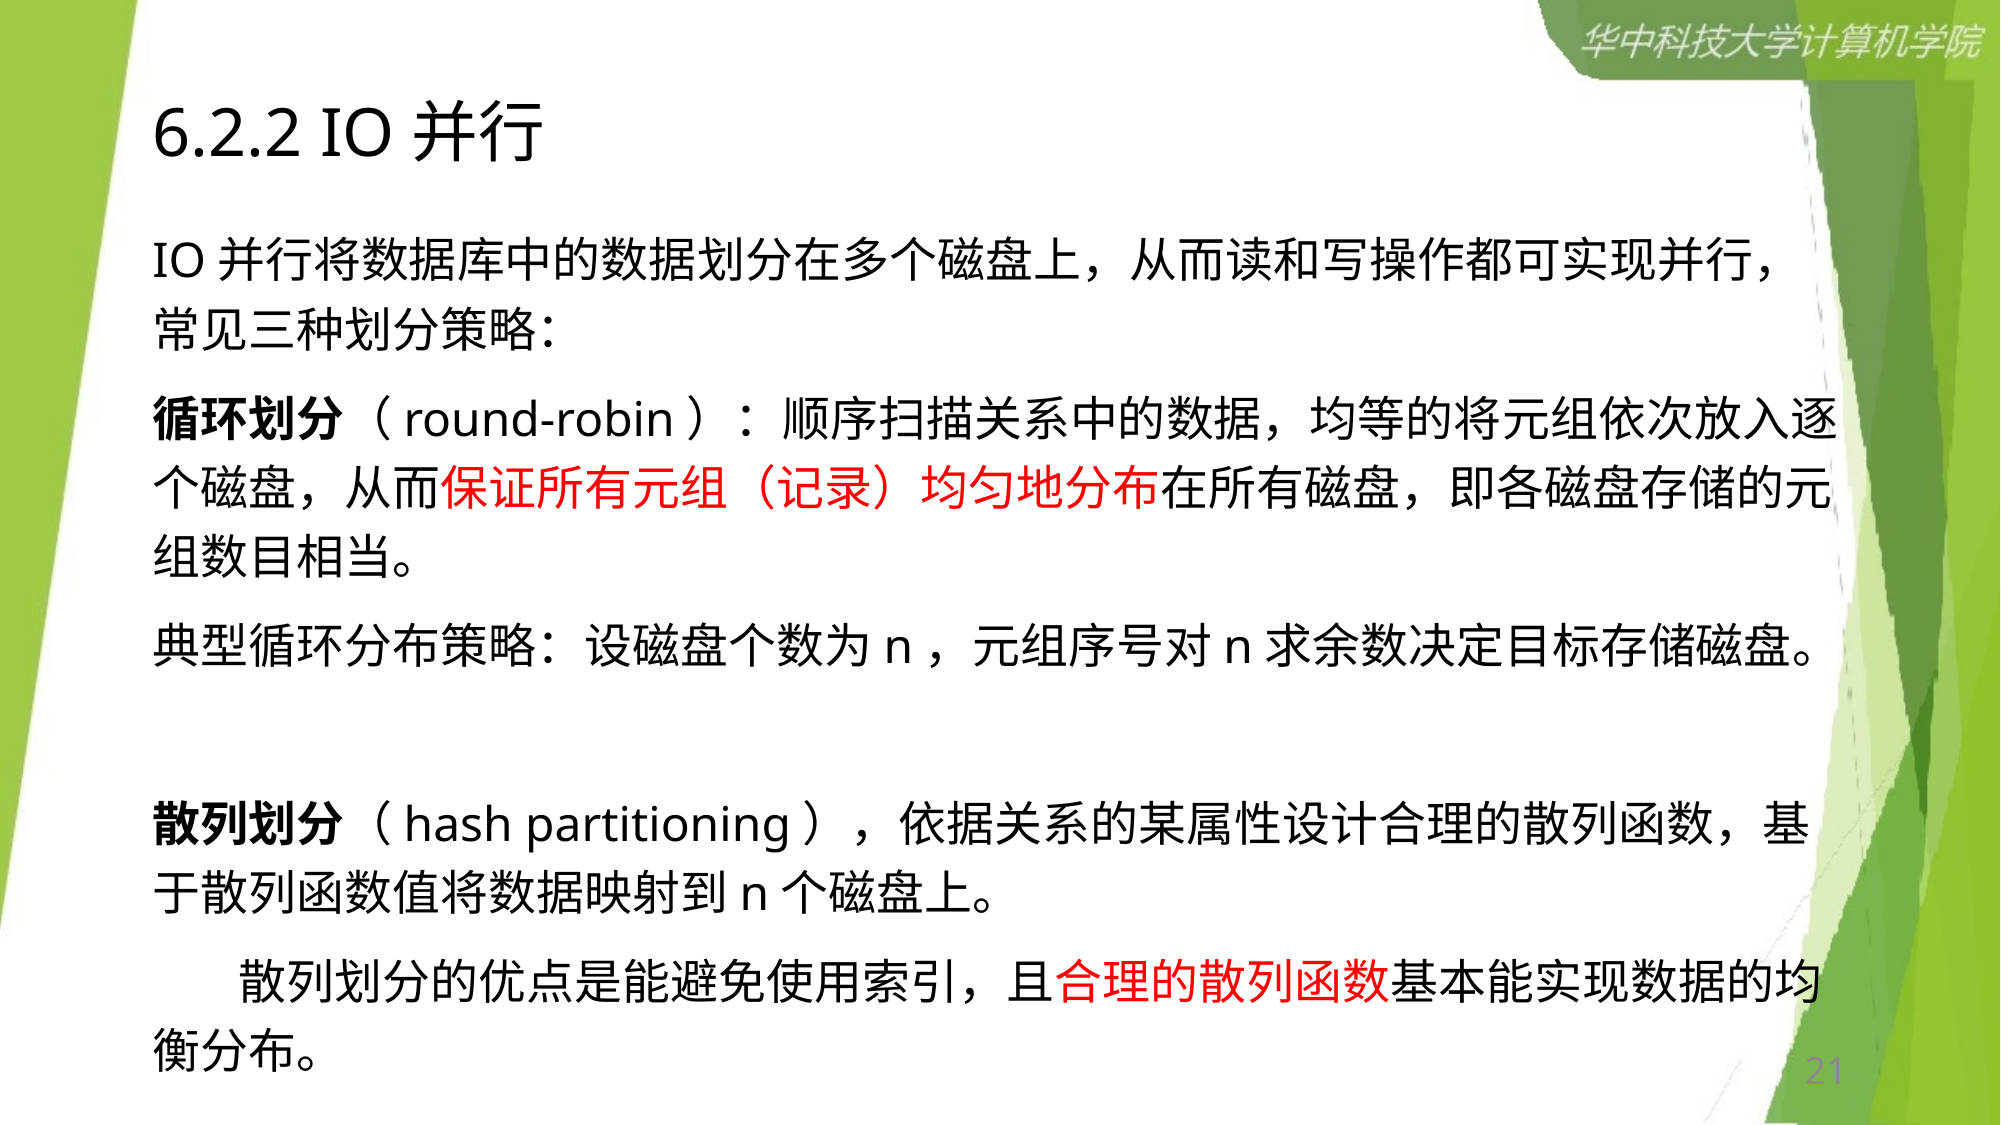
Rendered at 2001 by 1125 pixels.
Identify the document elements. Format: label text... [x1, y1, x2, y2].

slide_number 21 [1412, 1042, 1863, 1103]
list IO并行将数据库中的数据划分在多个磁盘上，从而读和写操作都可实现并行，常见三种划分策略： 循环划分（round-robin）：顺序扫描关系中的数据，均等的将元组依次放入逐个磁盘，从而保证所有元组（记录）均匀地分布在所有磁盘，即各磁盘存储的元组数目相当。 典型循环分布策略：设磁盘个数为n，元组序号对n求余数决定目标存储磁盘。 散列划分（hash partitioning），依据关系的某属性设计合理的散列函数，基于散列函数值将数据映射到n个磁盘上。 散列划分的优点是能避免使用索引，且合理的散列函数基本能实现数据的均衡分布。 [137, 210, 1863, 1103]
title 6.2.2 IO并行 [137, 59, 1863, 210]
picture [0, 0, 2001, 1125]
